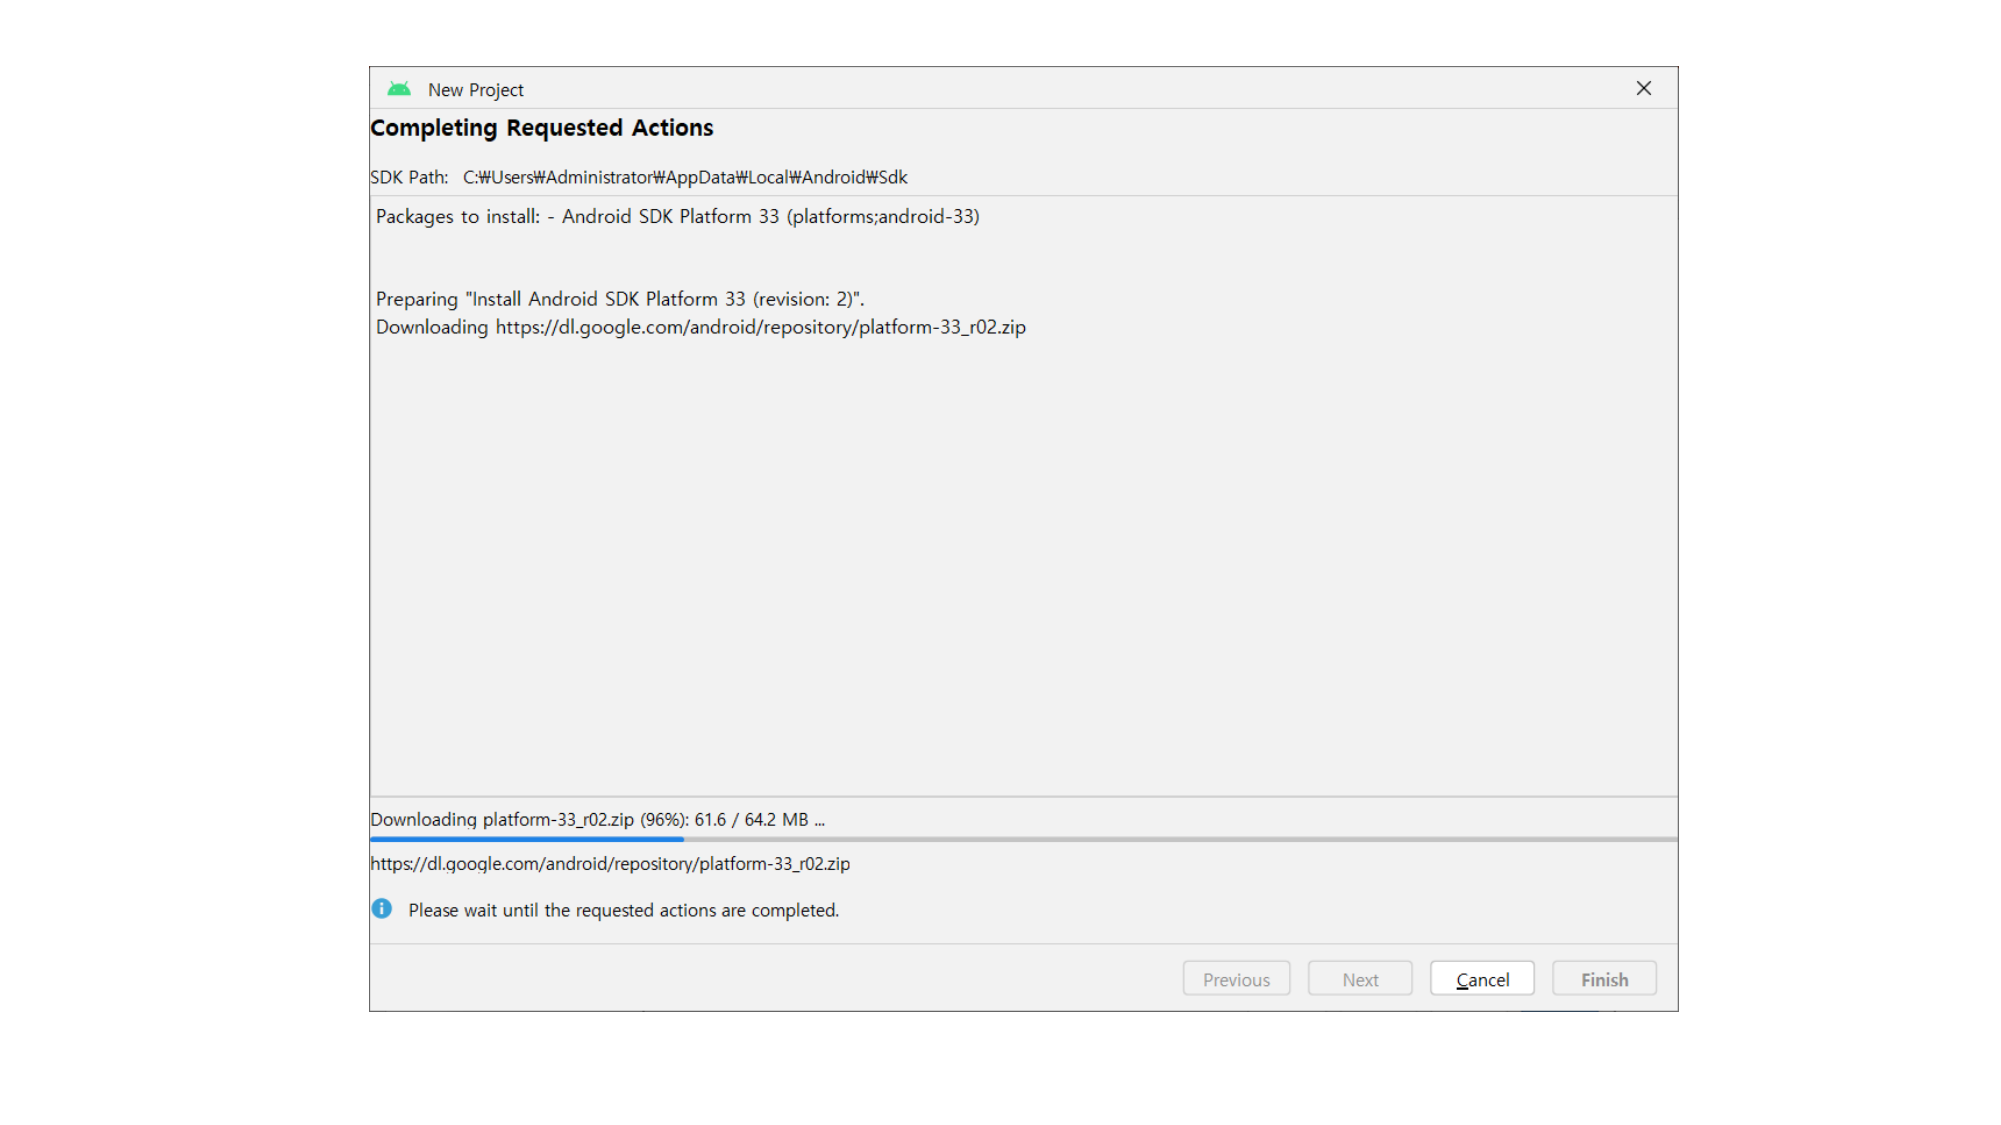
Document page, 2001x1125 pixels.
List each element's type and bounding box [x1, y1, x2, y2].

picture [369, 66, 1679, 1012]
